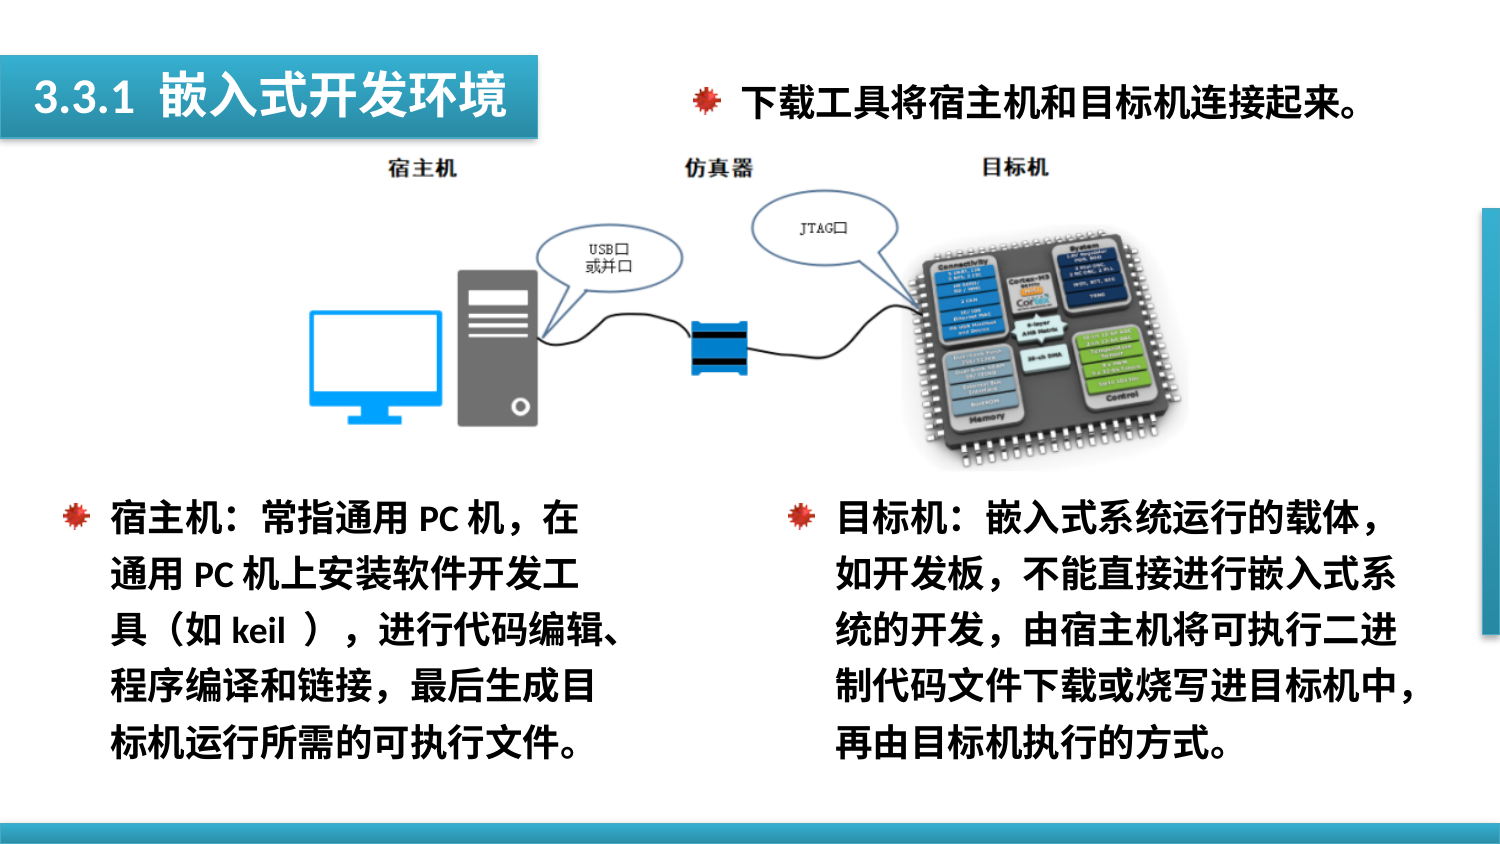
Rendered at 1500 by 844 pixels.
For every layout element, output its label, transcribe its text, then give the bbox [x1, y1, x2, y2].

picture [270, 87, 1234, 532]
text_box 3.3.1 嵌入式开发环境 [18, 55, 524, 131]
text_box [524, 55, 538, 101]
text_box 宿主机：常指通用PC机，在通用PC机上安装软件开发工具（如keil ），进行代码编辑、程序编译和链接，最后生成目标机运行所需的可执行文件。 [48, 475, 632, 772]
text_box [0, 55, 265, 139]
text_box 下载工具将宿主机和目标机连接起来。 [679, 60, 1430, 131]
text_box 目标机：嵌入式系统运行的载体，如开发板，不能直接进行嵌入式系统的开发，由宿主机将可执行二进制代码文件下载或烧写进目标机中，再由目标机执行的方式。 [773, 475, 1446, 772]
picture [63, 503, 90, 530]
